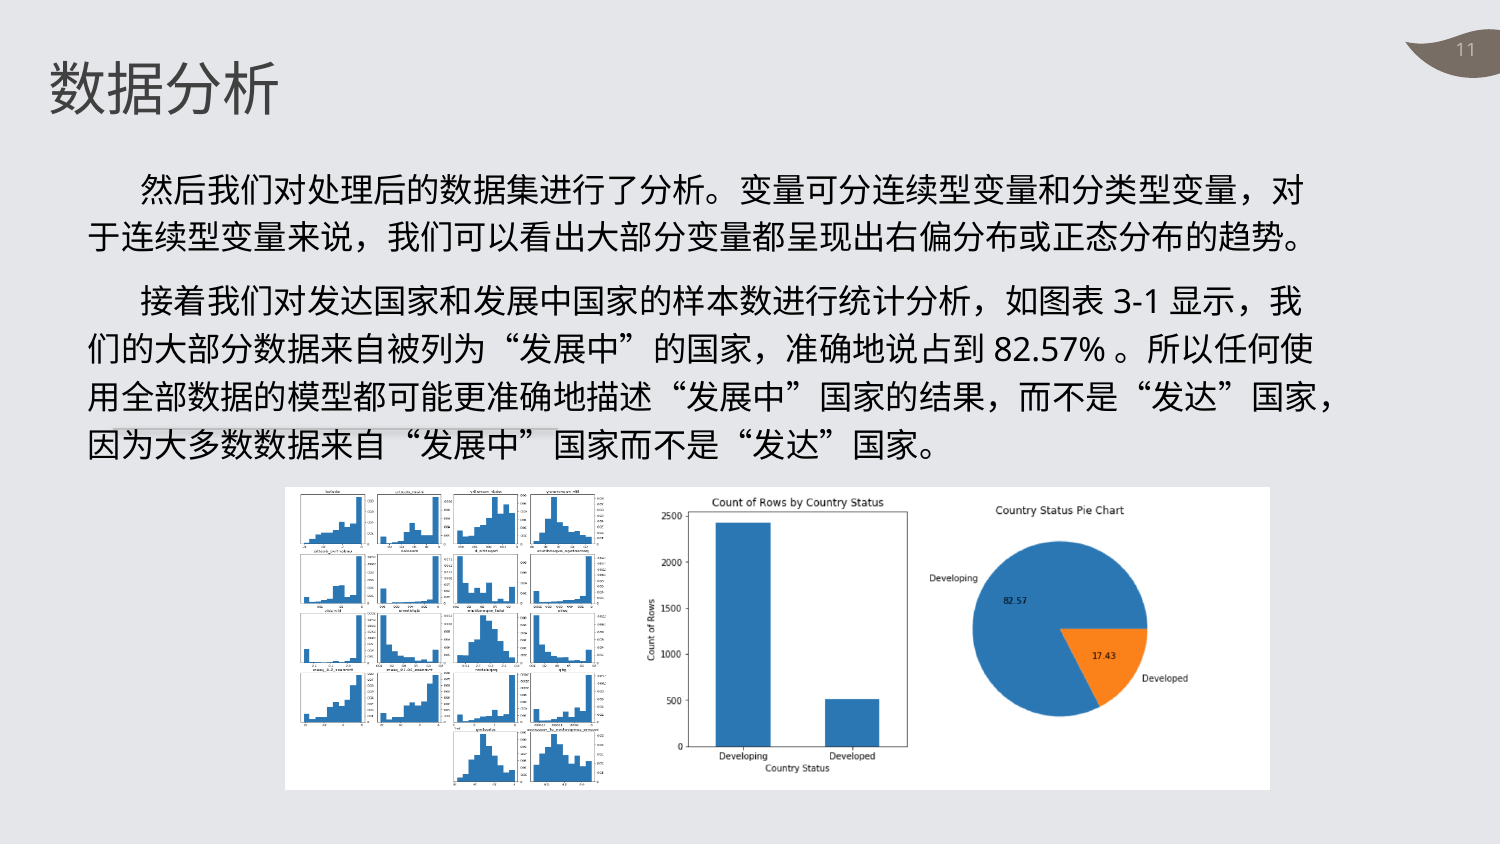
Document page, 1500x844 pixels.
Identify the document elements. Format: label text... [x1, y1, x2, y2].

title 数据分析 [36, 54, 787, 287]
text_box 然后我们对处理后的数据集进行了分析。变量可分连续型变量和分类型变量，对于连续型变量来说，我们可以看出大部分变量都呈现出右偏分布或正态分布的趋势。 接着我们对发达国家和发展中国家的样本数进行统计分析，如图表3-1显示，我们的大部分数据来自被列为“发展中”的国家，准确地说占到82.57%。所以任何使用全部数据的模型都可能更准确地描述“发展中”国家的结果，而不是“发达”国家，因为大多数数据来自“发展中”国家而不是“发达”国家。 [72, 153, 1344, 472]
picture [285, 487, 1270, 790]
